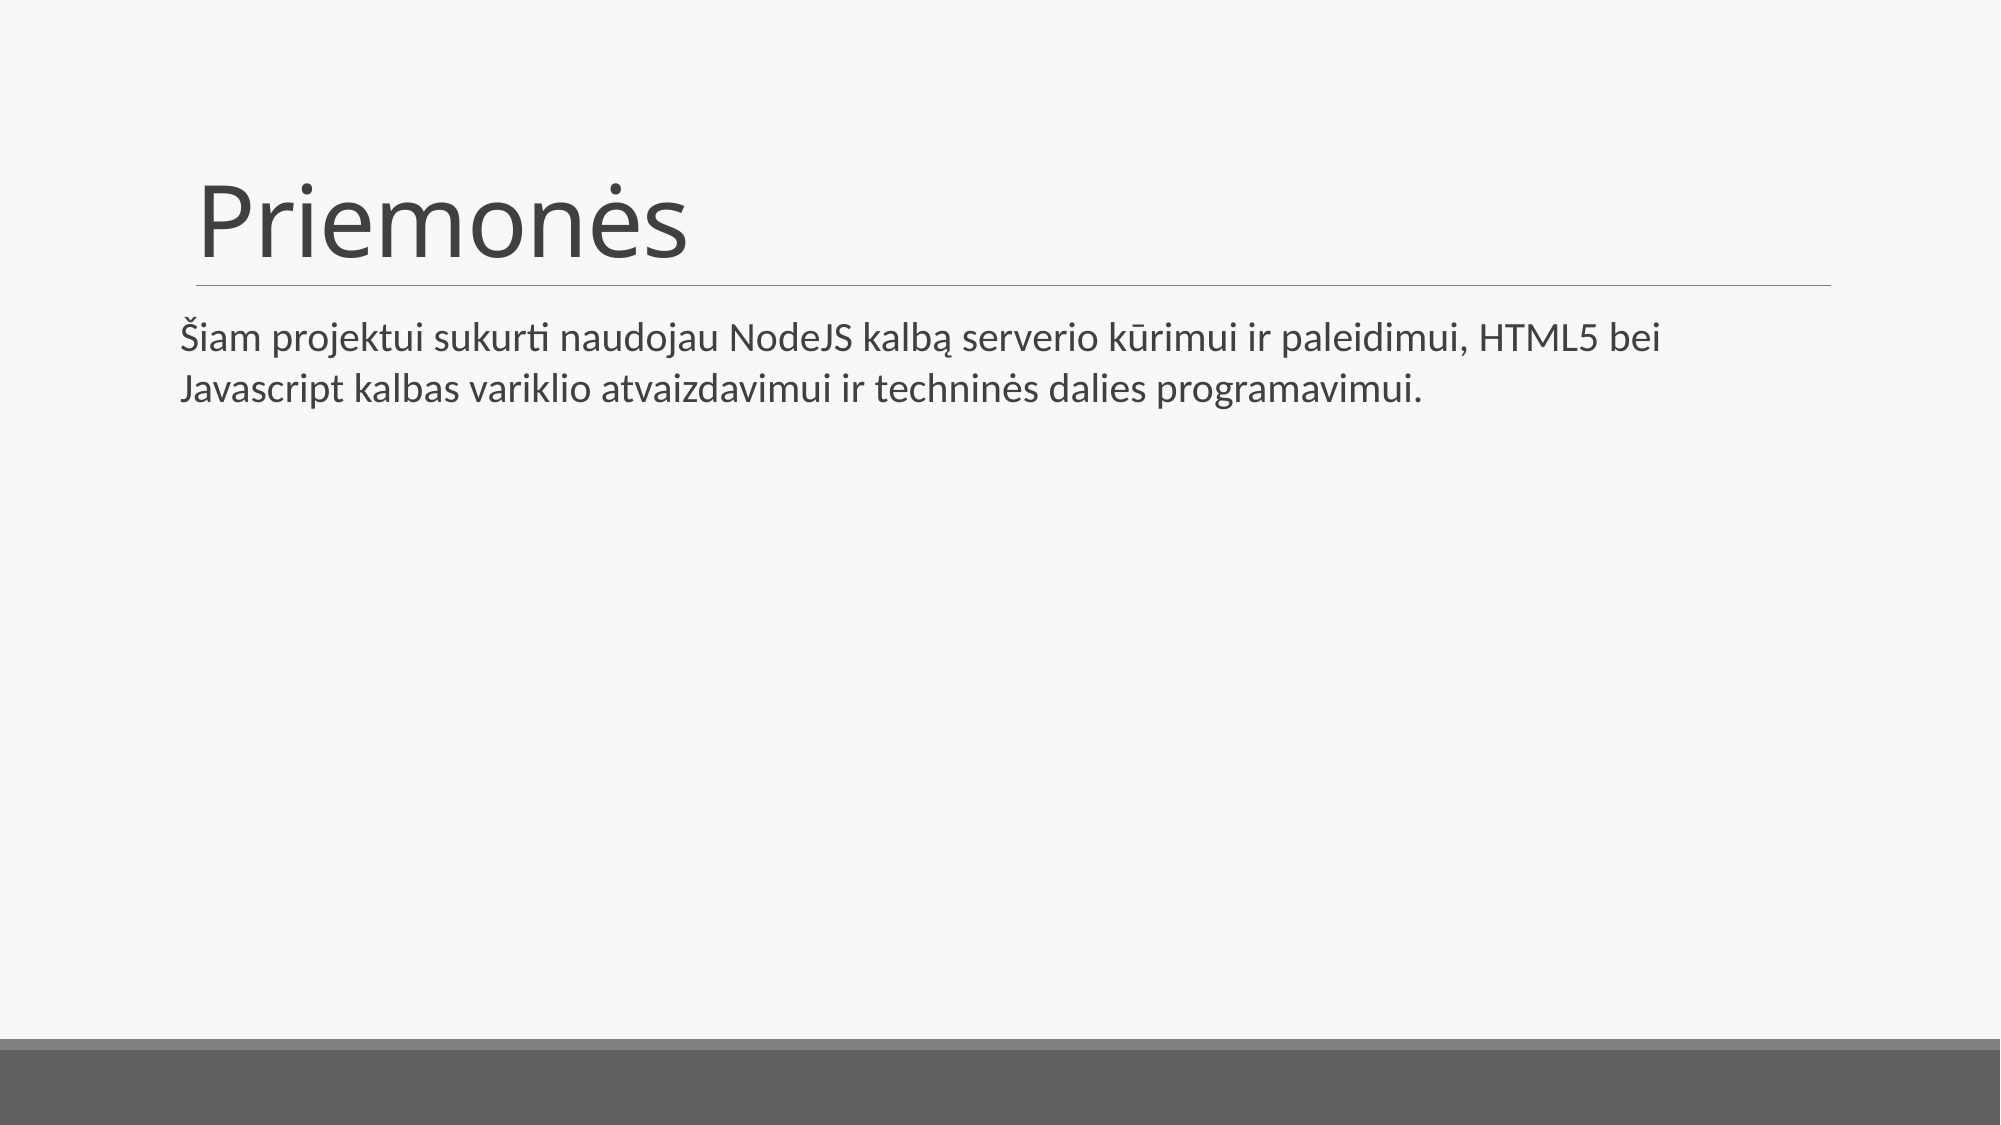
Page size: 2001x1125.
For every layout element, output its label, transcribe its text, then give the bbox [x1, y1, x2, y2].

list Šiam projektui sukurti naudojau NodeJS kalbą serverio kūrimui ir paleidimui, HTML5 bei Javascript kalbas variklio atvaizdavimui ir techninės dalies programavimui. [180, 302, 1830, 963]
title Priemonės [180, 47, 1830, 285]
